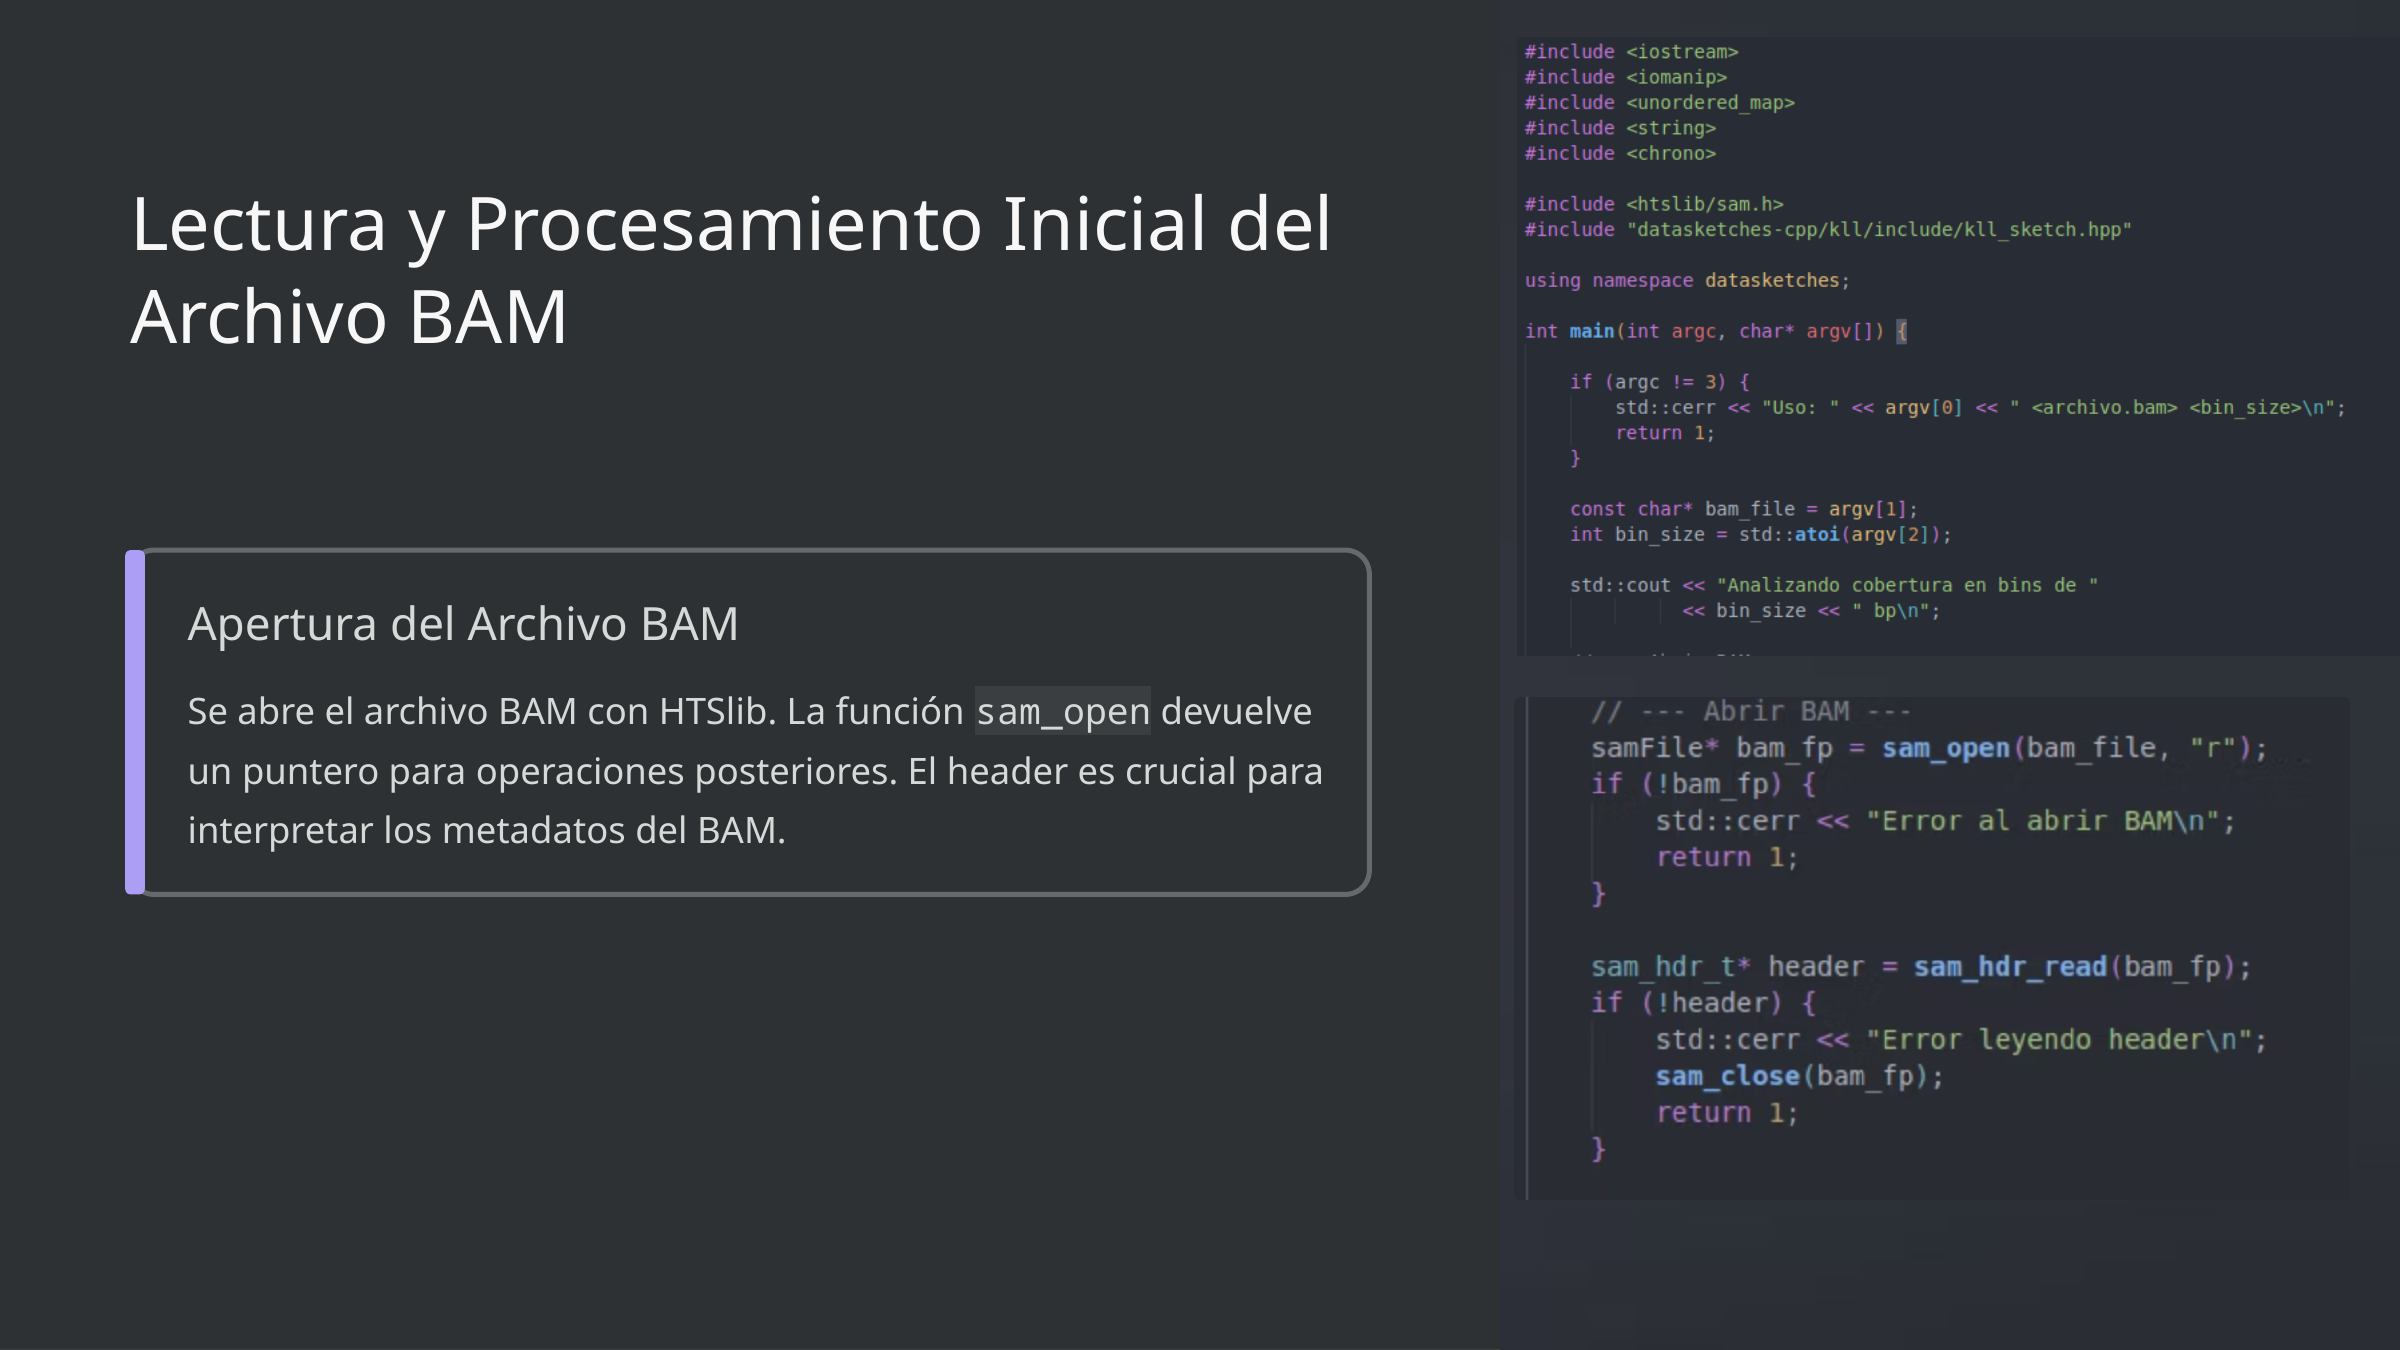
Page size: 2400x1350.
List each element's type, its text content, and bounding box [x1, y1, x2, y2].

picture [1499, 0, 2400, 1350]
text_box Apertura del Archivo BAM [187, 592, 752, 650]
text_box Se abre el archivo BAM con HTSlib. La función sam_open devuelve un puntero para operaciones posteriores. El header es crucial para interpretar los metadatos del BAM. [187, 672, 1328, 853]
text_box [125, 550, 145, 895]
text_box [144, 550, 1370, 895]
text_box Lectura y Procesamiento Inicial del Archivo BAM [130, 172, 1370, 434]
